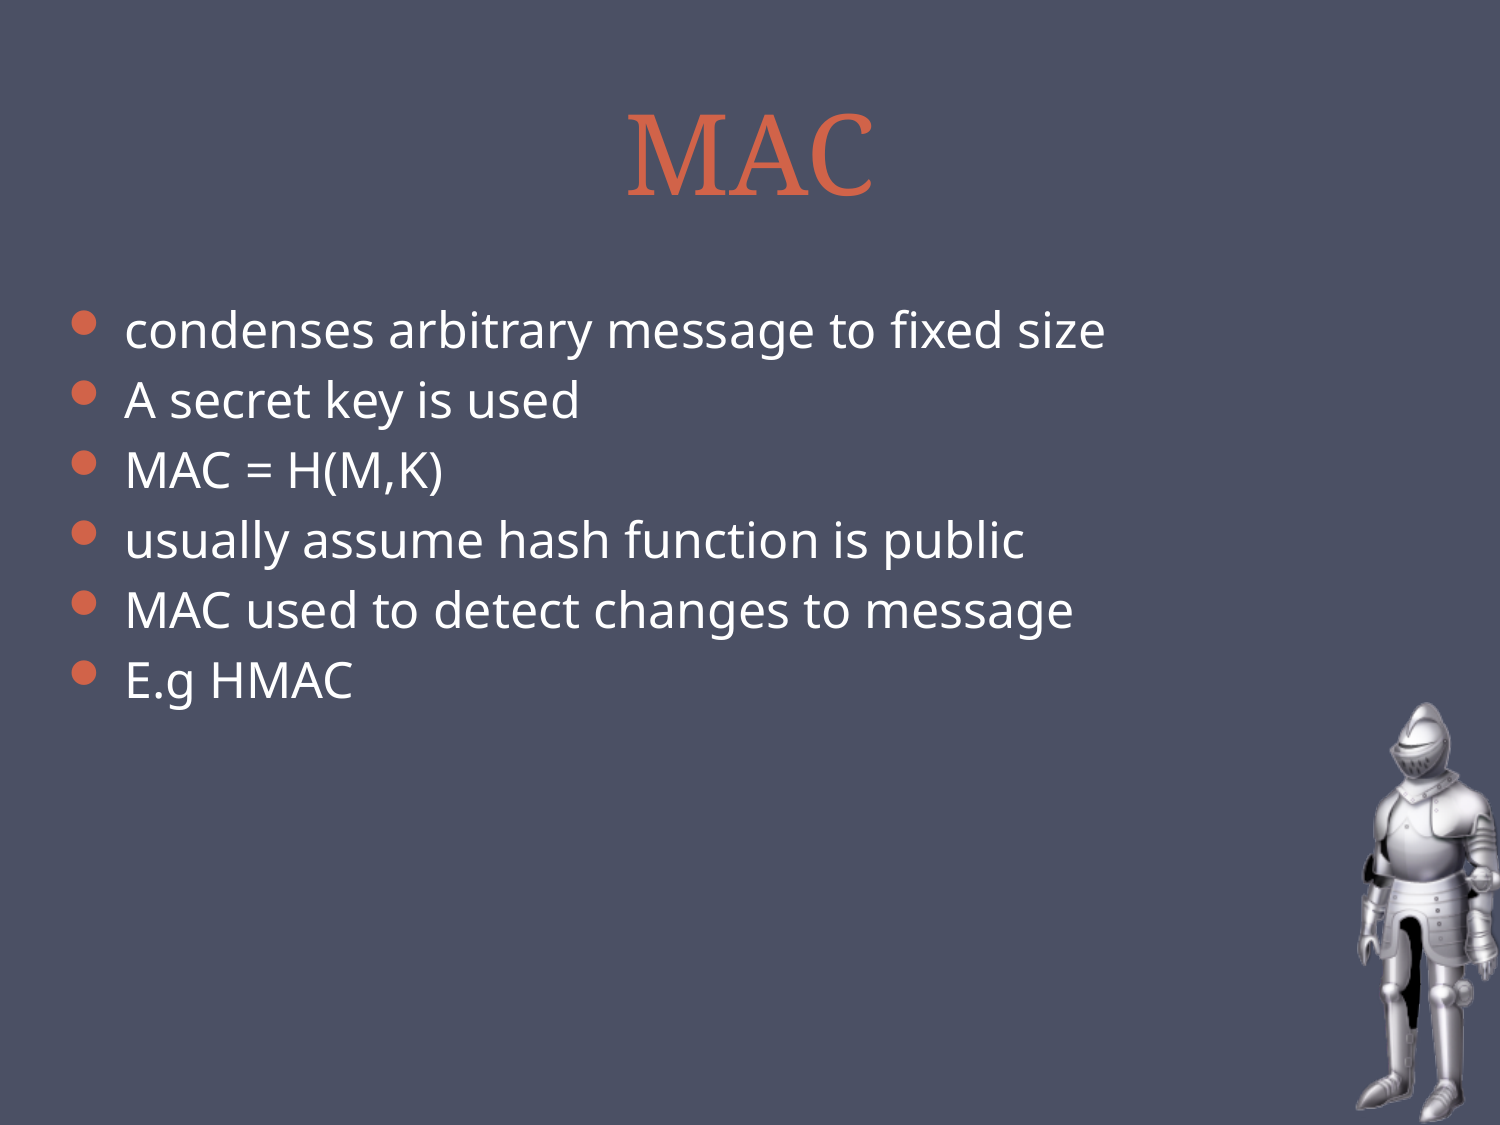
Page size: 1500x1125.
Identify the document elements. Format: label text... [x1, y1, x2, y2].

picture [1212, 701, 1500, 1125]
list condenses arbitrary message to fixed size A secret key is used MAC = H(M,K) usually assume hash function is public MAC used to detect changes to message E.g HMAC [53, 290, 1404, 1016]
title MAC [0, 37, 1500, 225]
